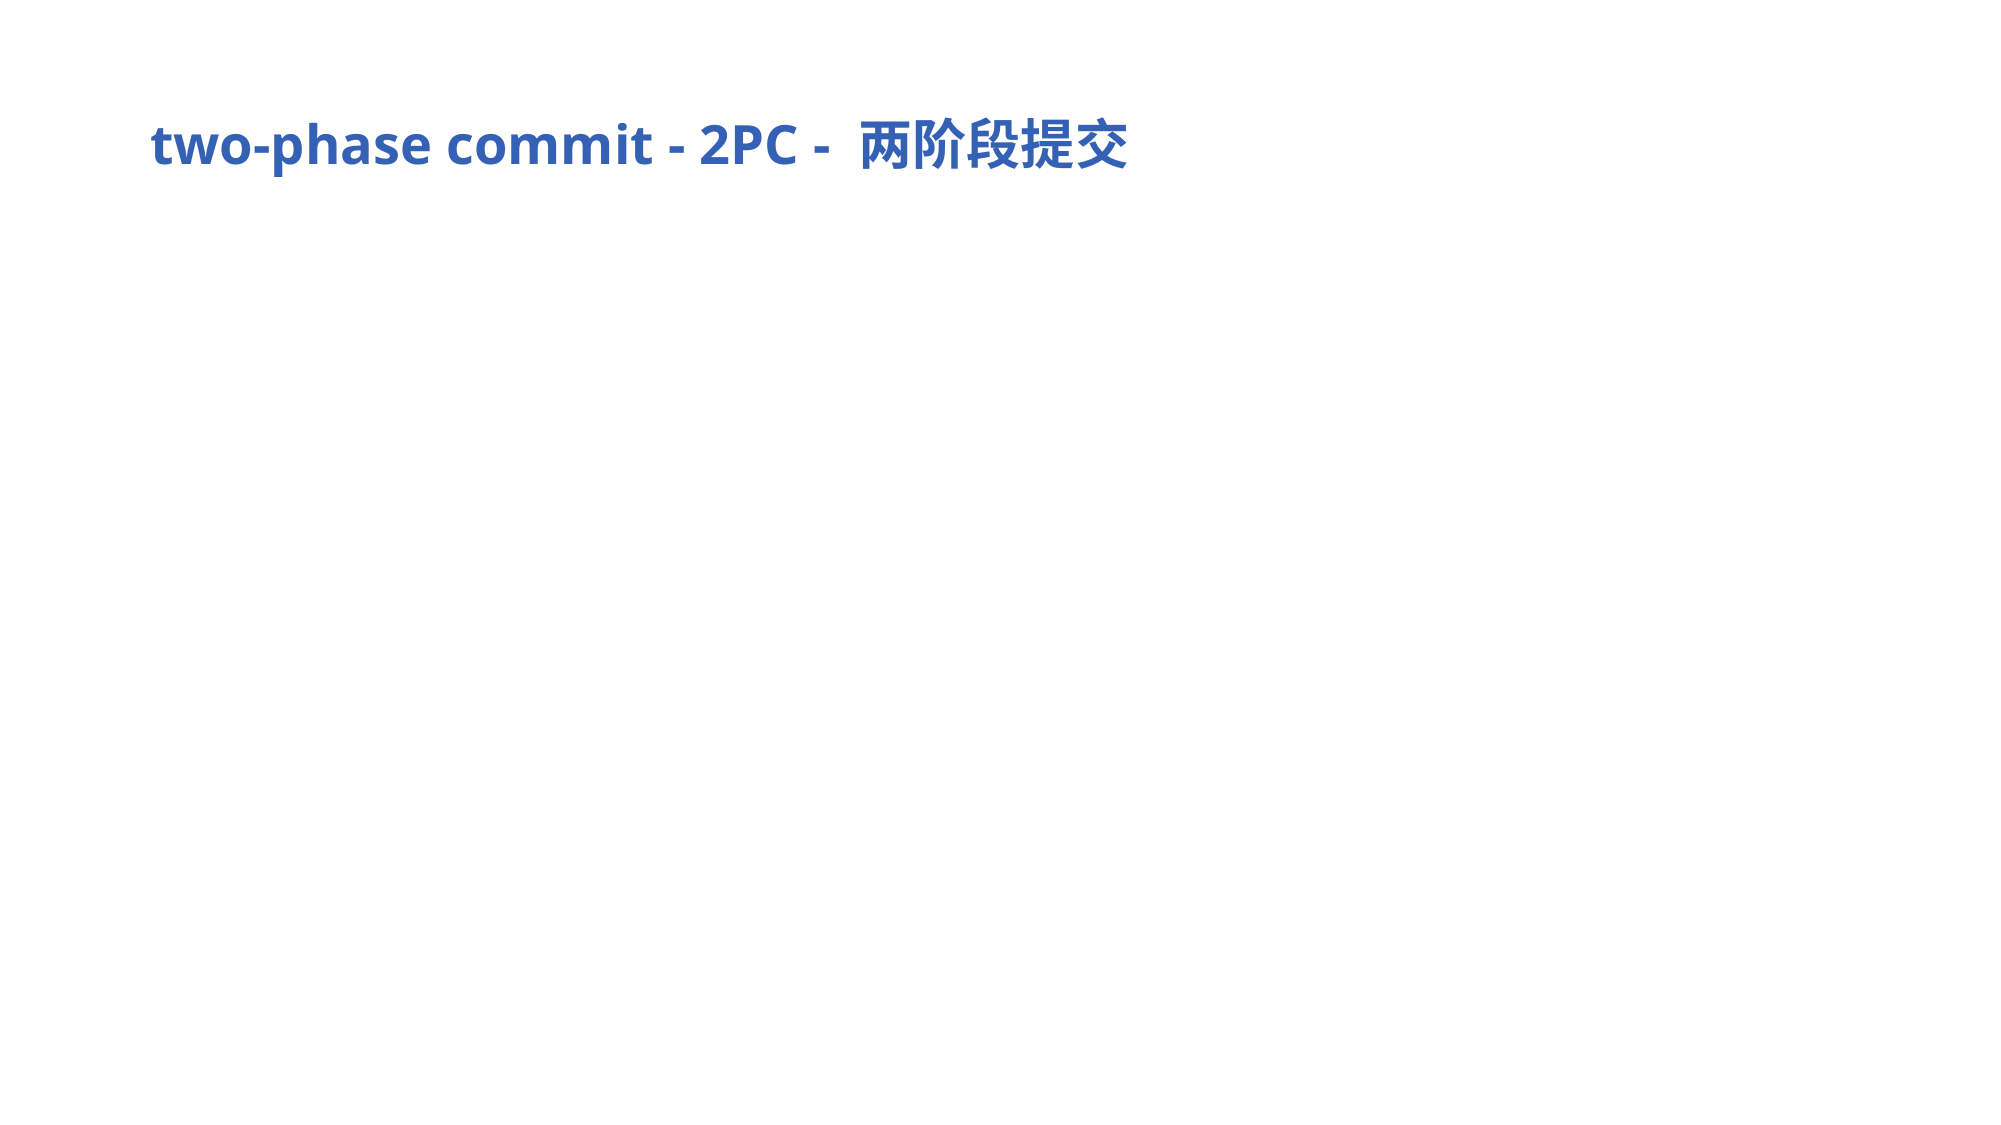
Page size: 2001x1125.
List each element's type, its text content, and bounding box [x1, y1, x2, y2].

text_box two-phase commit - 2PC - 两阶段提交 [135, 103, 1829, 183]
